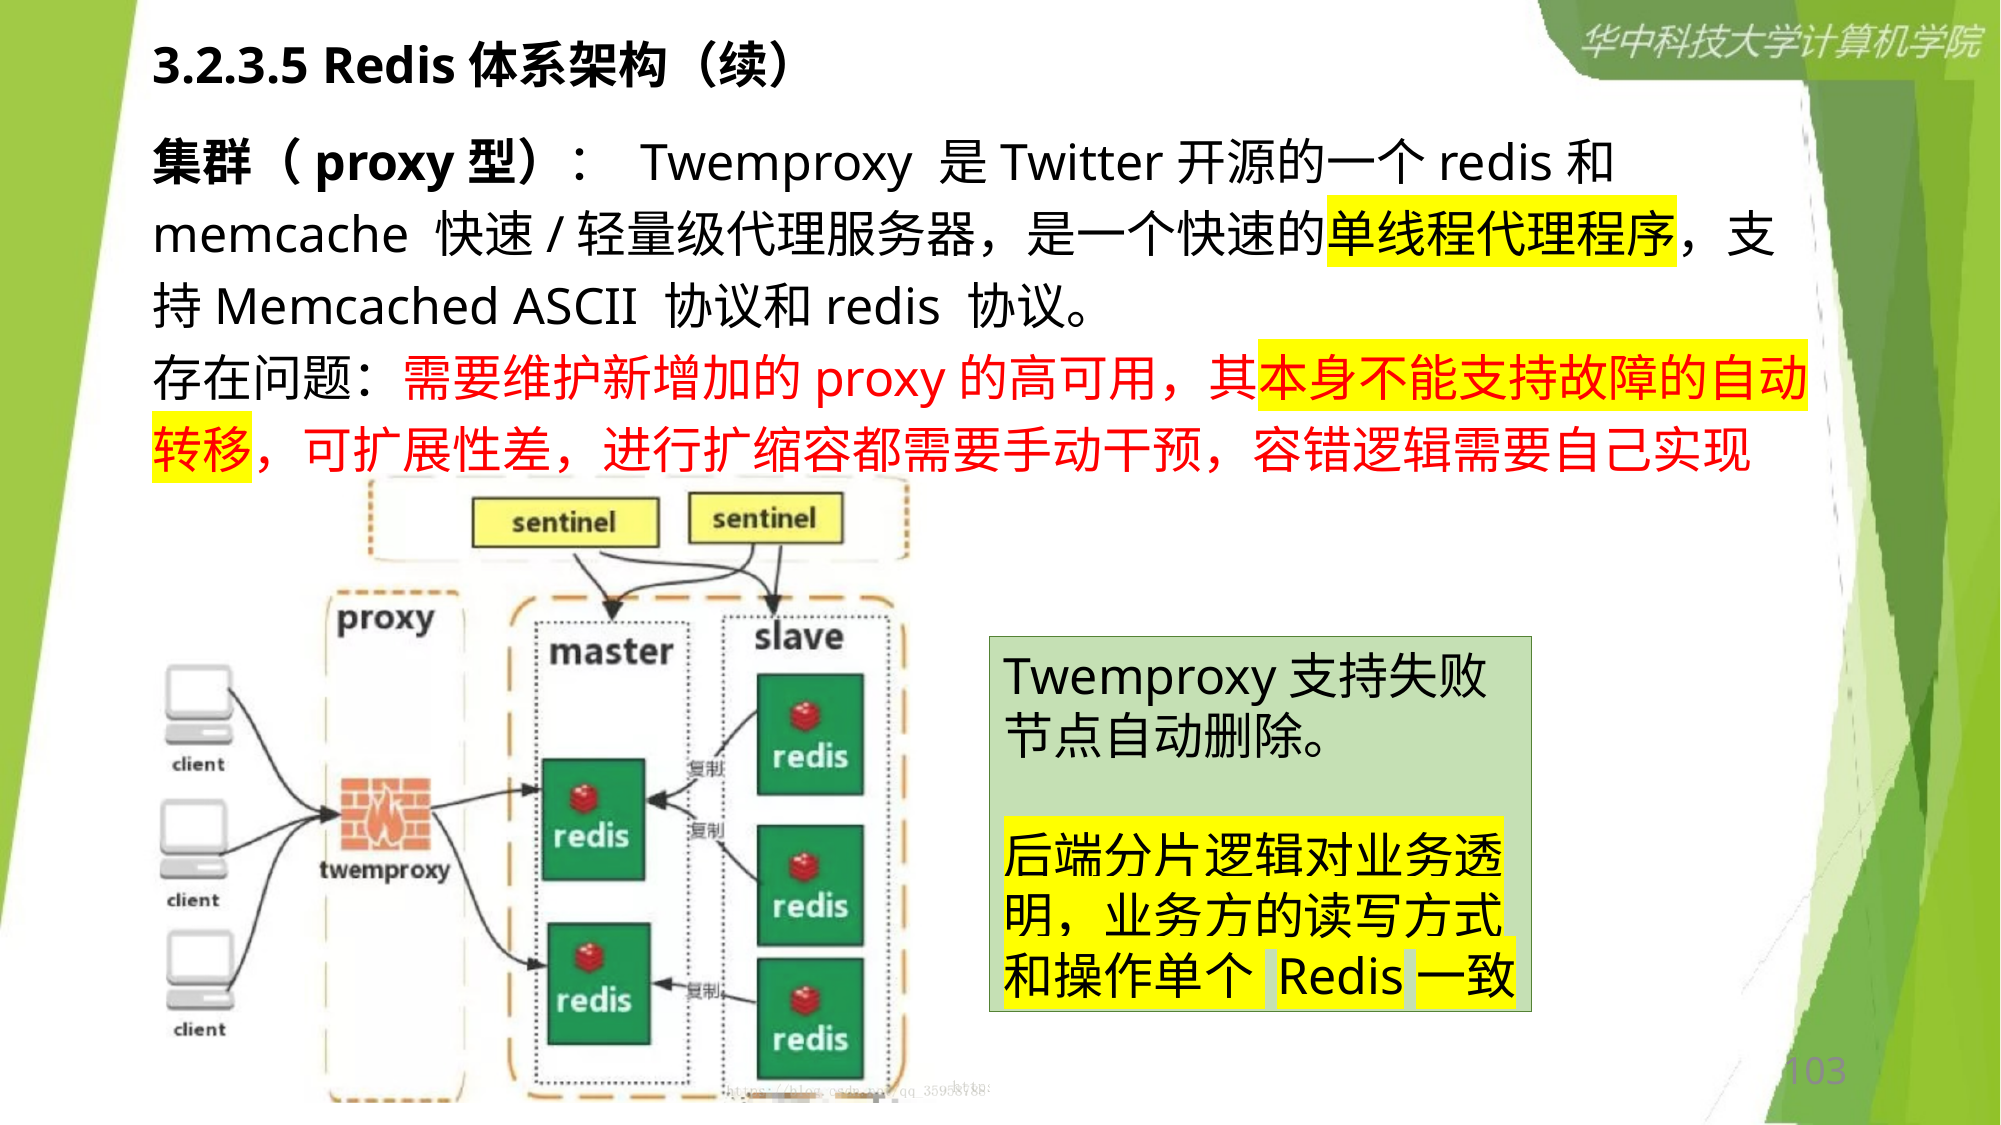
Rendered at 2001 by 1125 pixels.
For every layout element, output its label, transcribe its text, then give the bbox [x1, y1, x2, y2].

title 3.2.3.5 Redis体系架构（续） [137, 7, 1863, 128]
slide_number 103 [1412, 1042, 1863, 1103]
list 集群（proxy型）： Twemproxy 是Twitter开源的一个redis和memcache 快速/轻量级代理服务器，是一个快速的单线程代理程序，支持Memcached ASCII 协议和redis 协议。 存在问题：需要维护新增加的proxy的高可用，其本身不能支持故障的自动转移，可扩展性差，进行扩缩容都需要手动干预，容错逻辑需要自己实现 [137, 111, 1841, 550]
text_box Twemproxy支持失败节点自动删除。 后端分片逻辑对业务透明，业务方的读写方式和操作单个 Redis一致 [990, 636, 1532, 1012]
picture [0, 0, 2001, 1125]
